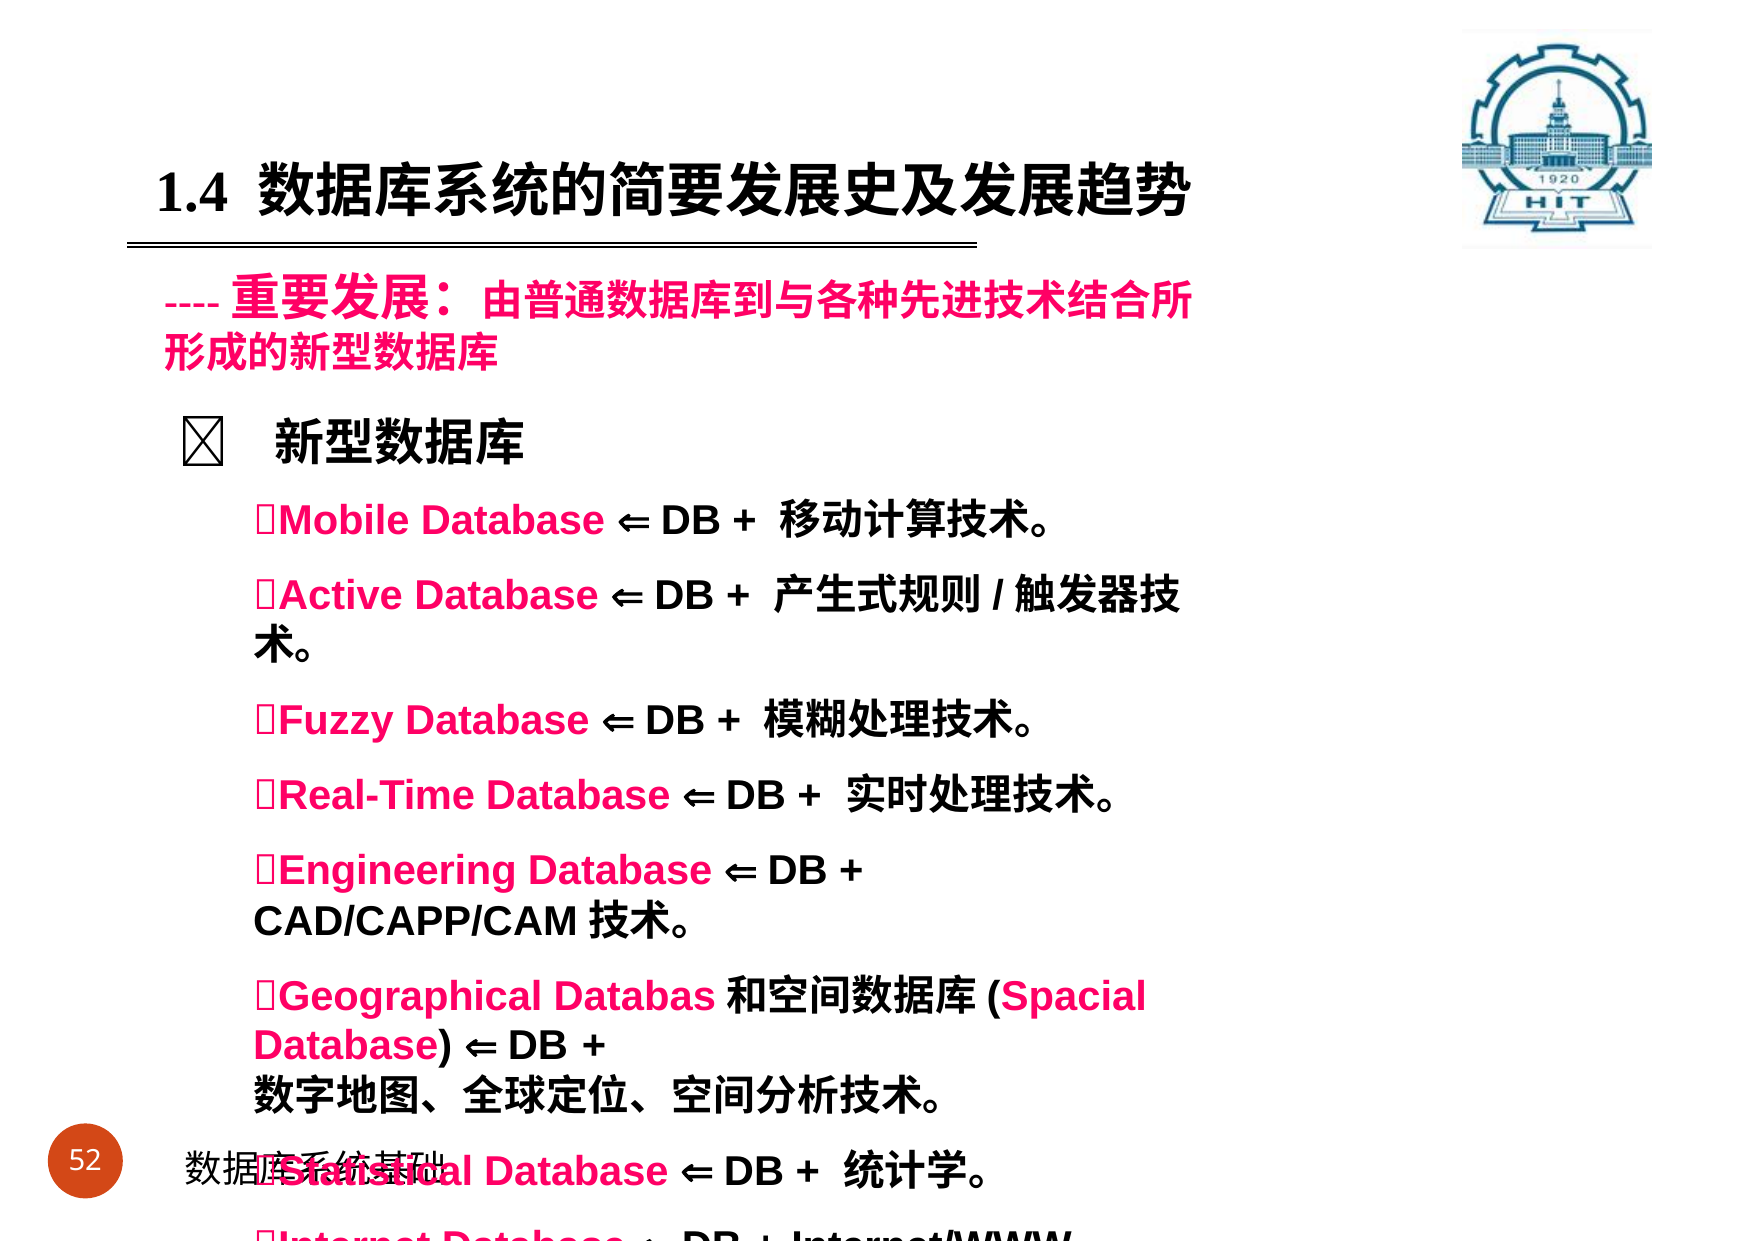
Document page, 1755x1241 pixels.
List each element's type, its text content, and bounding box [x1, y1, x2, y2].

text_box 1.4 数据库系统的简要发展史及发展趋势 ----重要发展：由普通数据库到与各种先进技术结合所形成的新型数据库  新型数据库 Mobile Database  DB + 移动计算技术。 Active Database  DB + 产生式规则/触发器技术。 Fuzzy Database  DB + 模糊处理技术。 Real-Time Database  DB + 实时处理技术。 Engineering Database  DB + CAD/CAPP/CAM技术。 Geographical Databas和空间数据库(Spacial Database)  DB + 数字地图、全球定位、空间分析技术。 Statistical Database  DB + 统计学。 Internet Database  DB + Internet/WWW。 [151, 152, 1521, 1241]
picture [1462, 29, 1652, 249]
